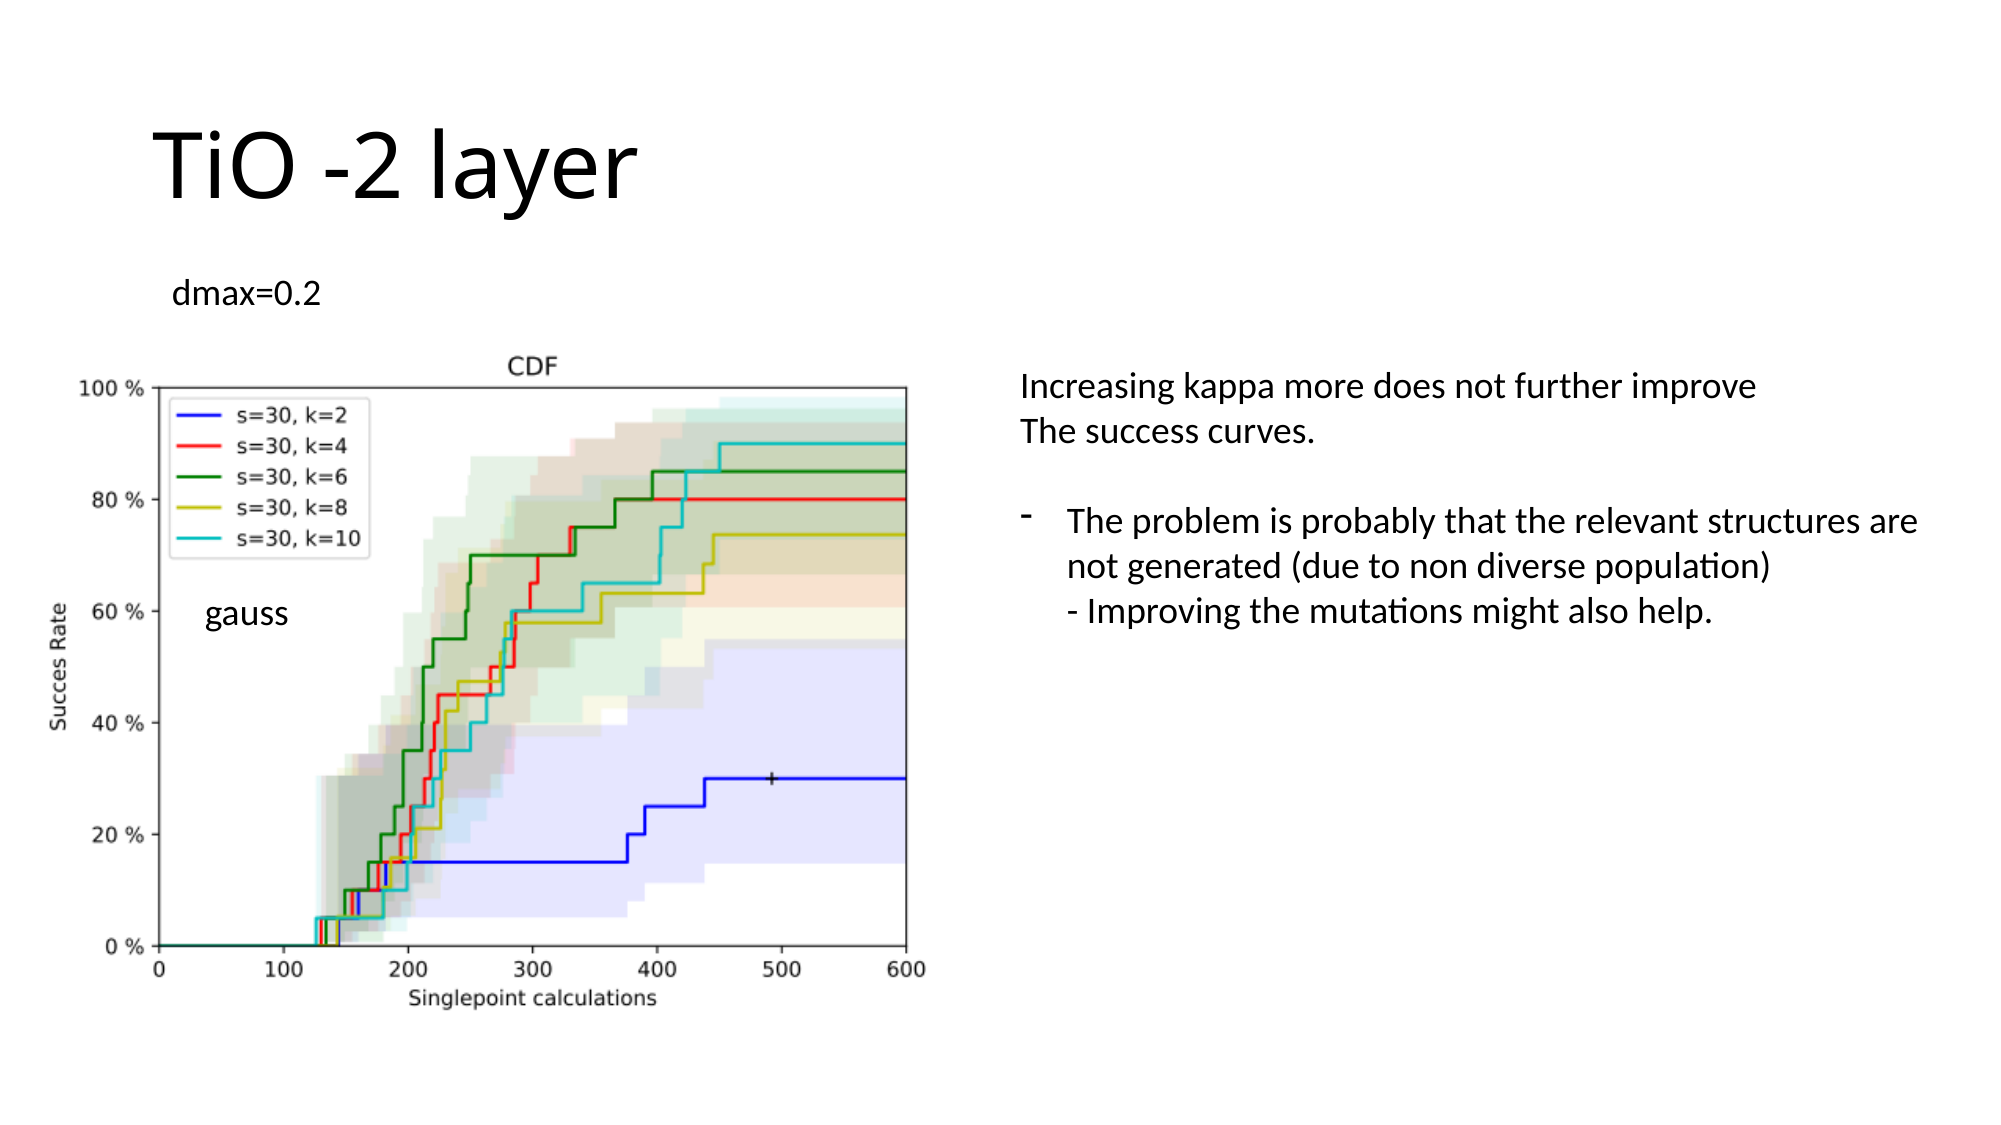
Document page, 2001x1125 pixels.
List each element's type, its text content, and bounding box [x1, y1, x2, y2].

text_box dmax=0.2 [157, 260, 337, 301]
picture [39, 301, 1000, 1023]
title TiO -2 layer [137, 59, 1863, 278]
text_box Increasing kappa more does not further improve The success curves. The problem is probably that the relevant structures are not generated (due to non diverse population) - Improving the mutations might also help. [1005, 353, 1935, 639]
